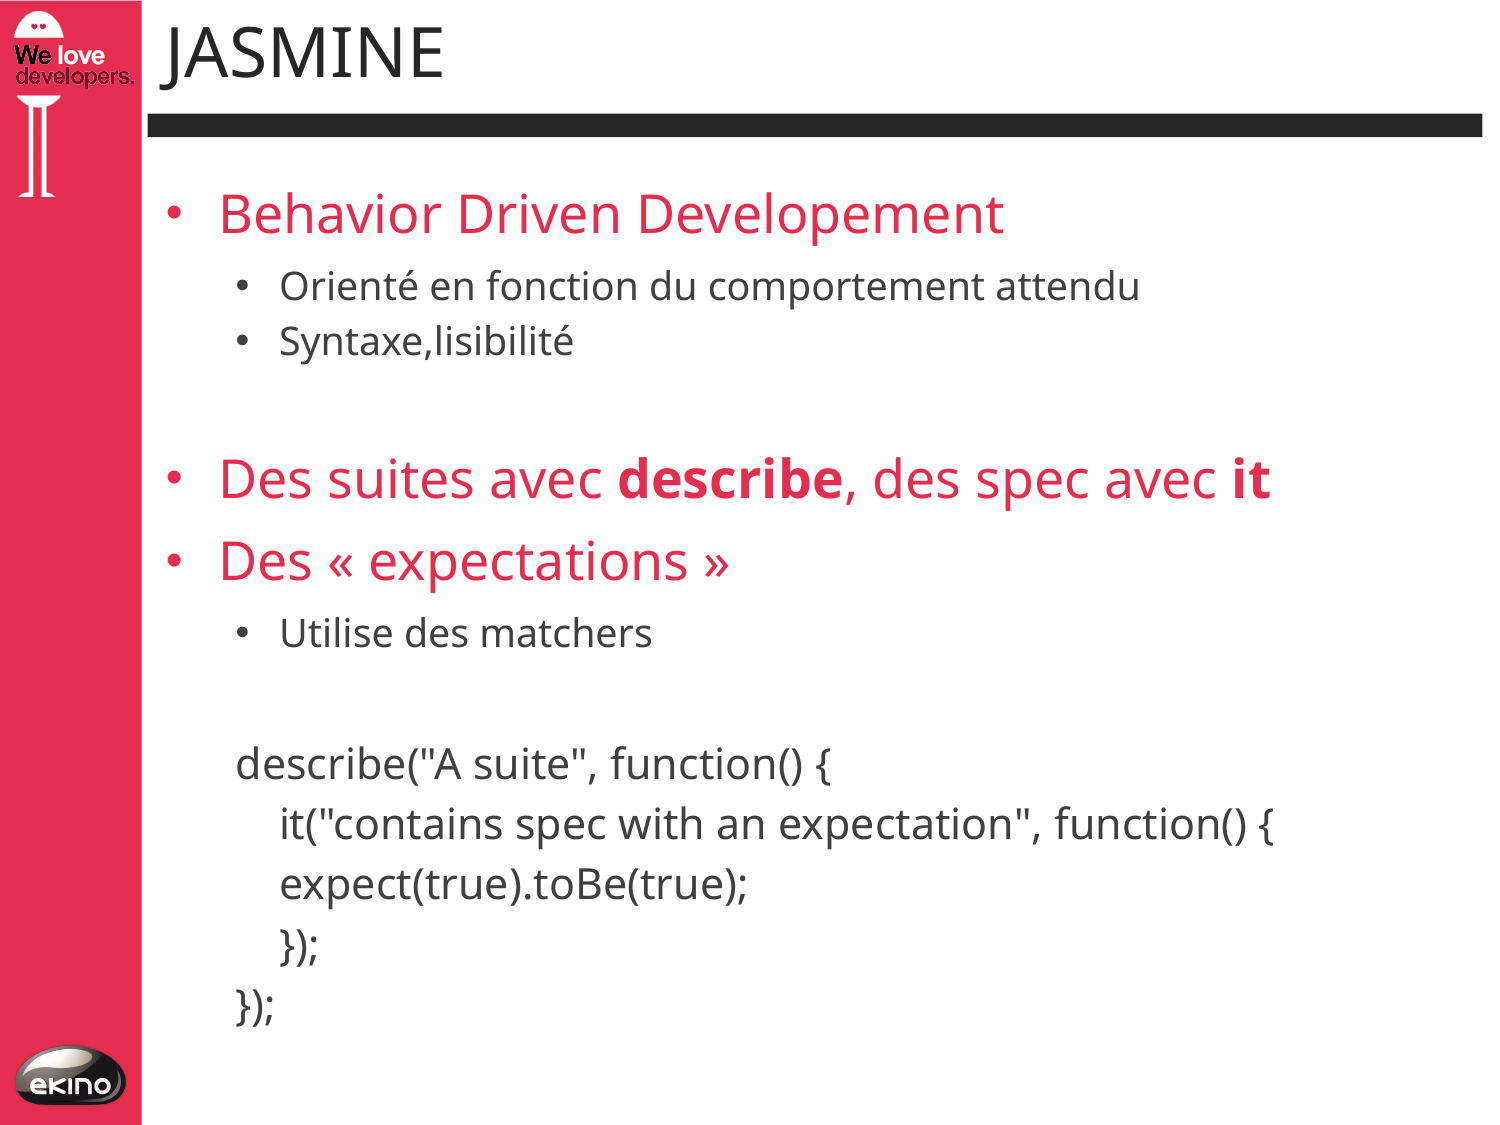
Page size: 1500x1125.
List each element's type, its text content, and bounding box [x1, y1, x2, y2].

list Behavior Driven Developement Orienté en fonction du comportement attendu Syntaxe,lisibilité Des suites avec describe, des spec avec it Des « expectations » Utilise des matchers describe("A suite", function() { it("contains spec with an expectation", function() { expect(true).toBe(true); }); }); [151, 172, 1483, 1043]
picture [11, 1041, 130, 1109]
picture [6, 1, 136, 197]
title JASMINE [151, 0, 1483, 99]
